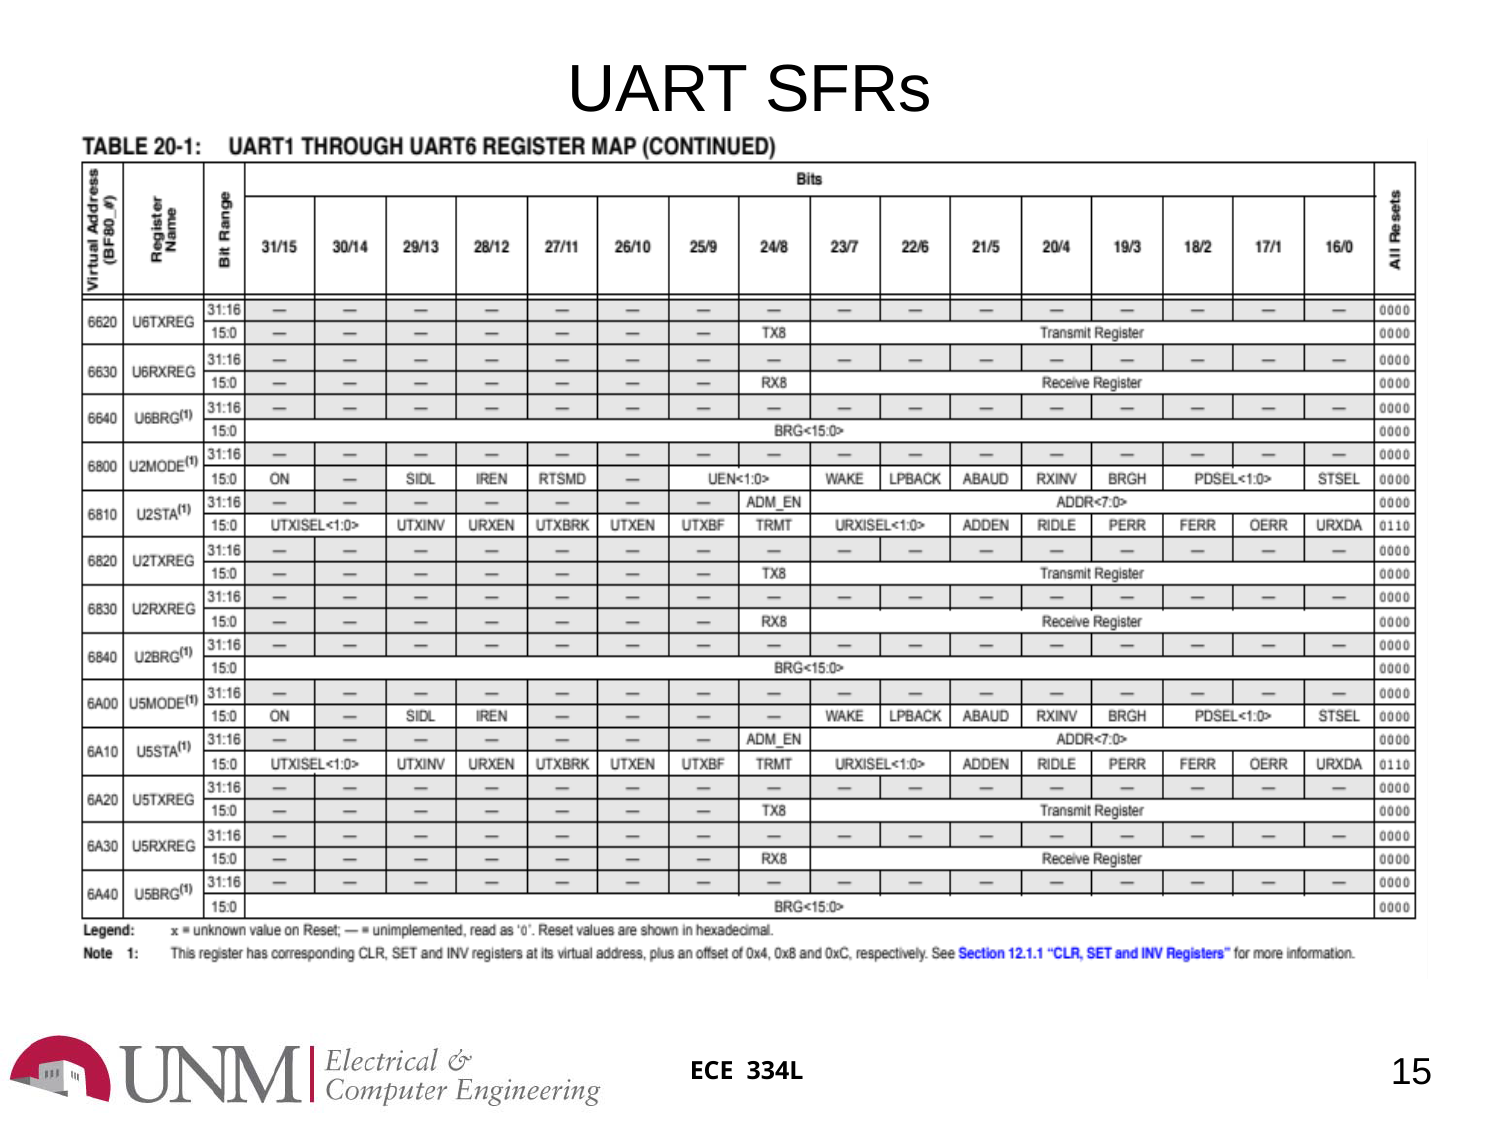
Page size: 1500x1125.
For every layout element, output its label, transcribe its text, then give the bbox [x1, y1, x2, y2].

picture [71, 128, 1428, 979]
title UART SFRs [74, 44, 1426, 126]
